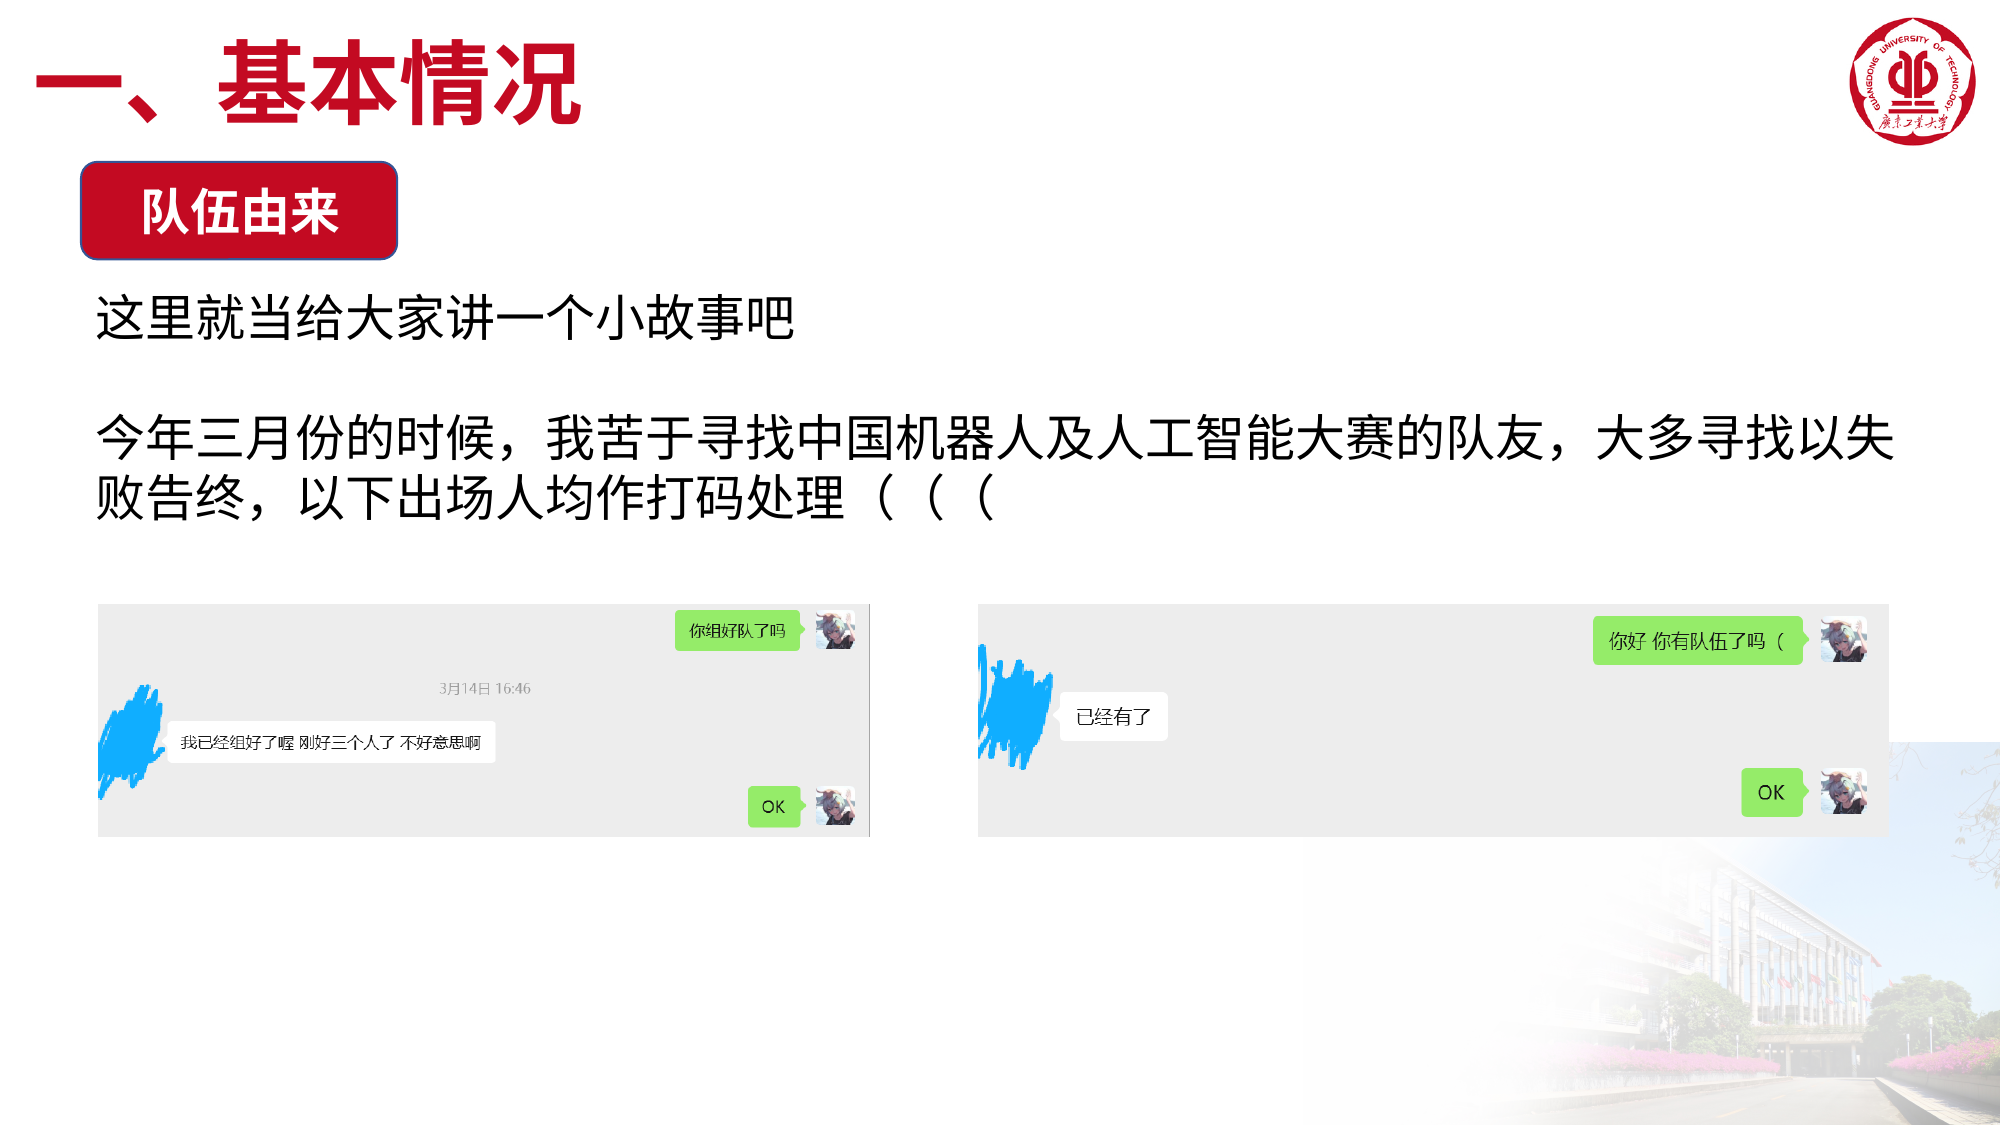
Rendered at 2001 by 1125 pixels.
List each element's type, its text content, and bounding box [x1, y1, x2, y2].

picture [978, 725, 988, 747]
picture [97, 603, 870, 837]
picture [1826, 0, 2000, 155]
text_box 这里就当给大家讲一个小故事吧 今年三月份的时候，我苦于寻找中国机器人及人工智能大赛的队友，大多寻找以失败告终，以下出场人均作打码处理（（（ [81, 278, 1959, 534]
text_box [80, 161, 398, 260]
picture [978, 603, 2000, 1125]
picture [97, 782, 101, 792]
text_box 一、基本情况 [13, 31, 604, 143]
